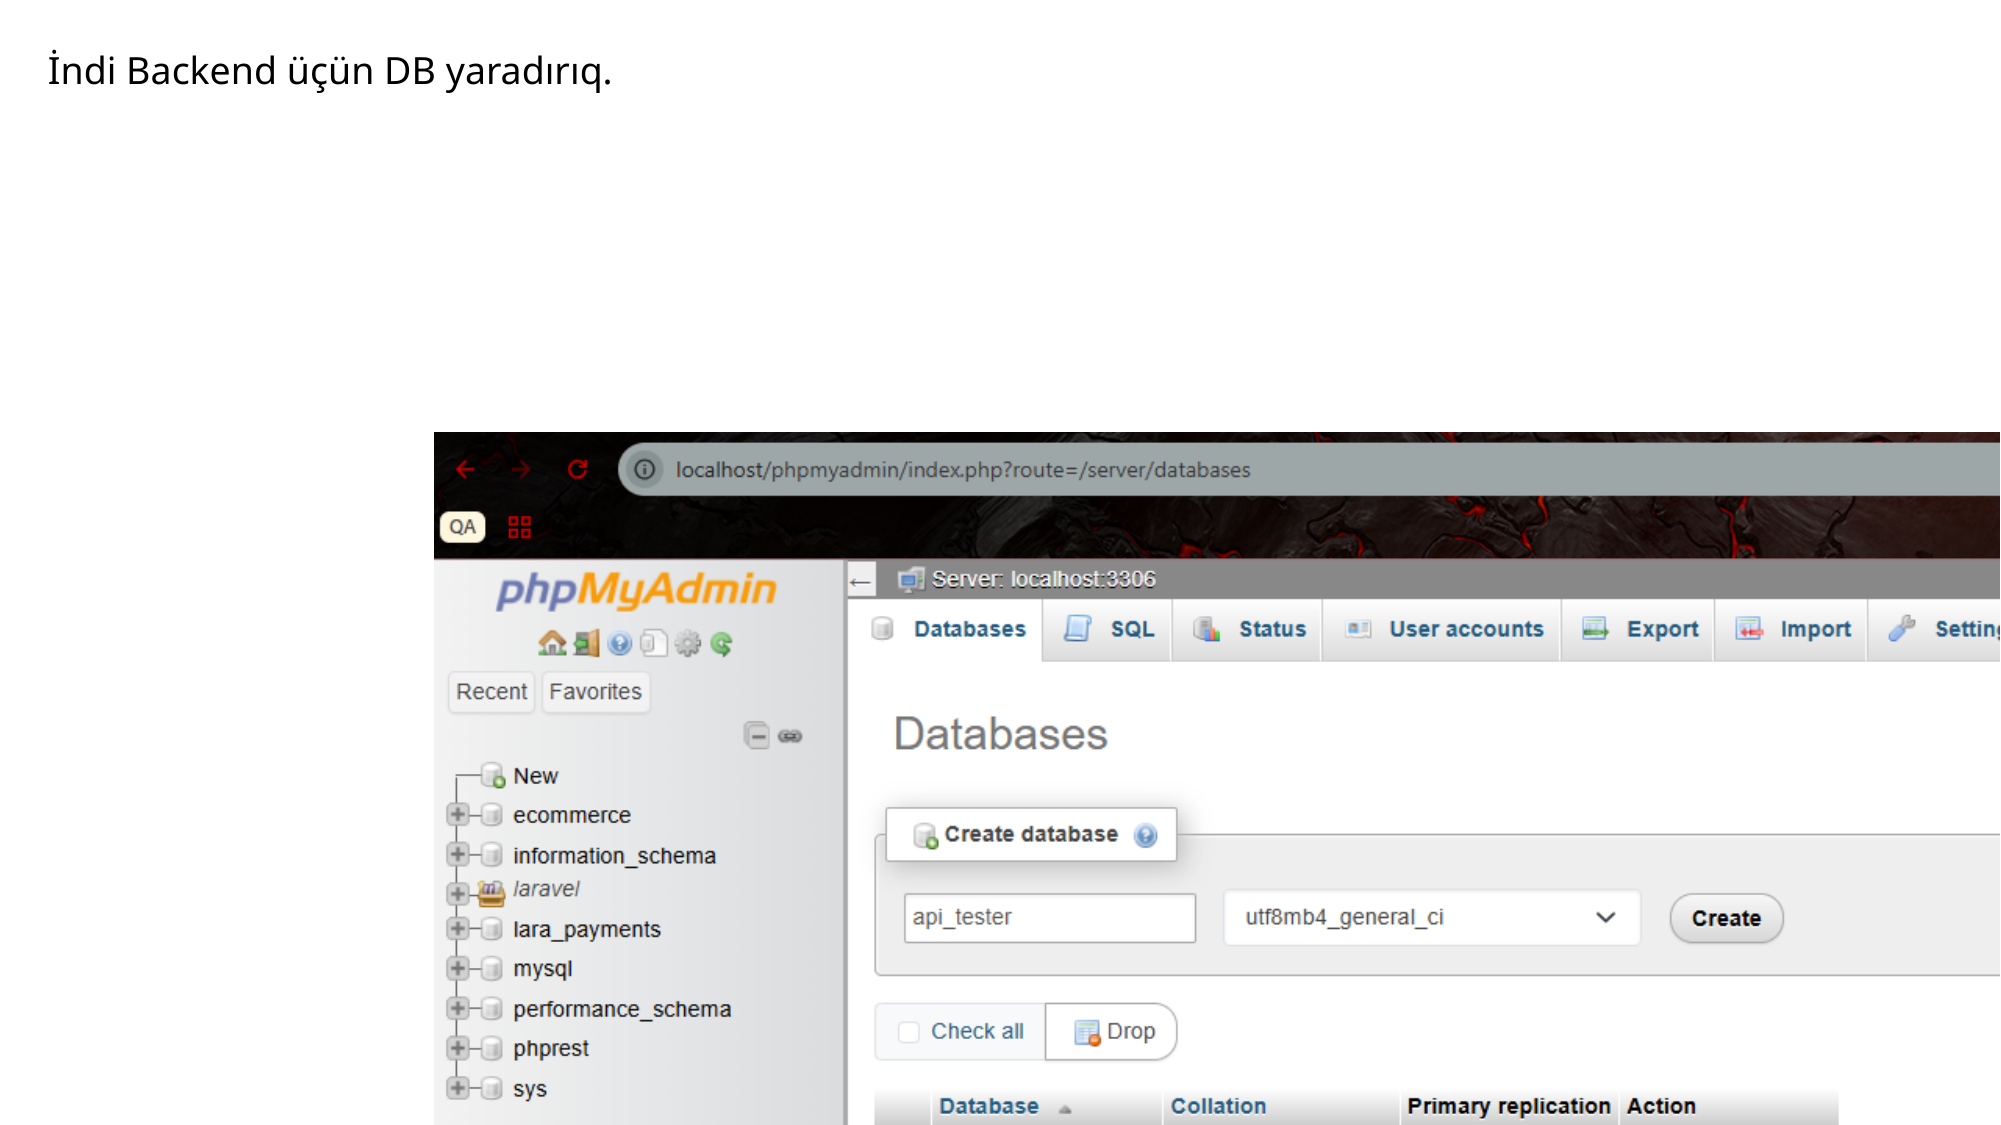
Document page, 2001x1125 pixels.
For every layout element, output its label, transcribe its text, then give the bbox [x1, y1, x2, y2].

picture [434, 432, 2000, 1125]
text_box İndi Backend üçün DB yaradırıq. [33, 40, 1973, 100]
